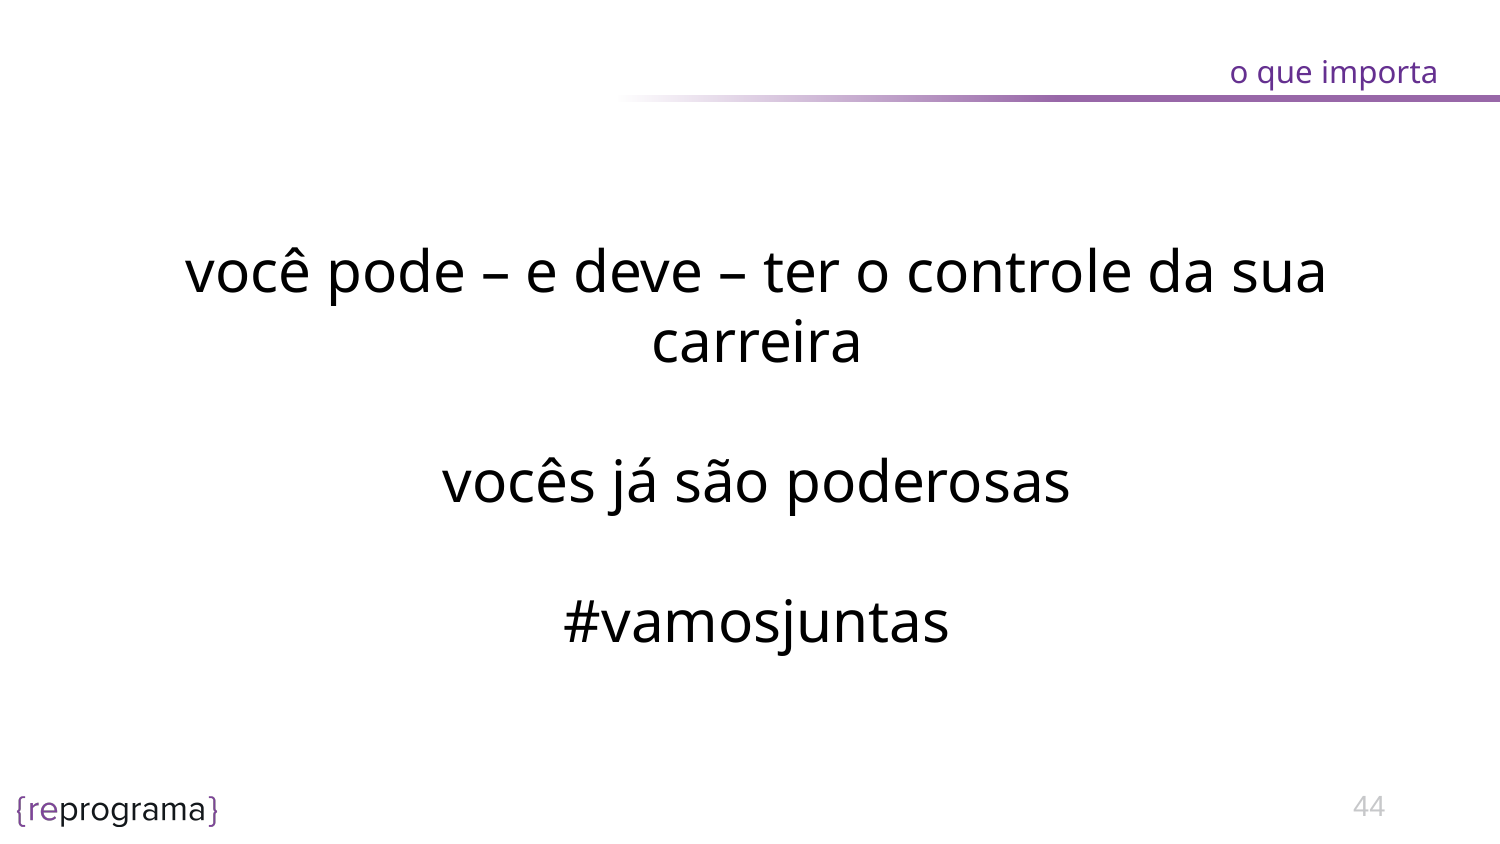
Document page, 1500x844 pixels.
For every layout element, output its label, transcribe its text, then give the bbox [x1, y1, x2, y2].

text_box [616, 95, 1500, 102]
text_box você pode – e deve – ter o controle da sua carreira vocês já são poderosas #vamosjuntas [80, 228, 1435, 689]
slide_number ‹#› [1059, 782, 1397, 827]
text_box o que importa [1181, 46, 1450, 95]
picture [0, 779, 235, 844]
